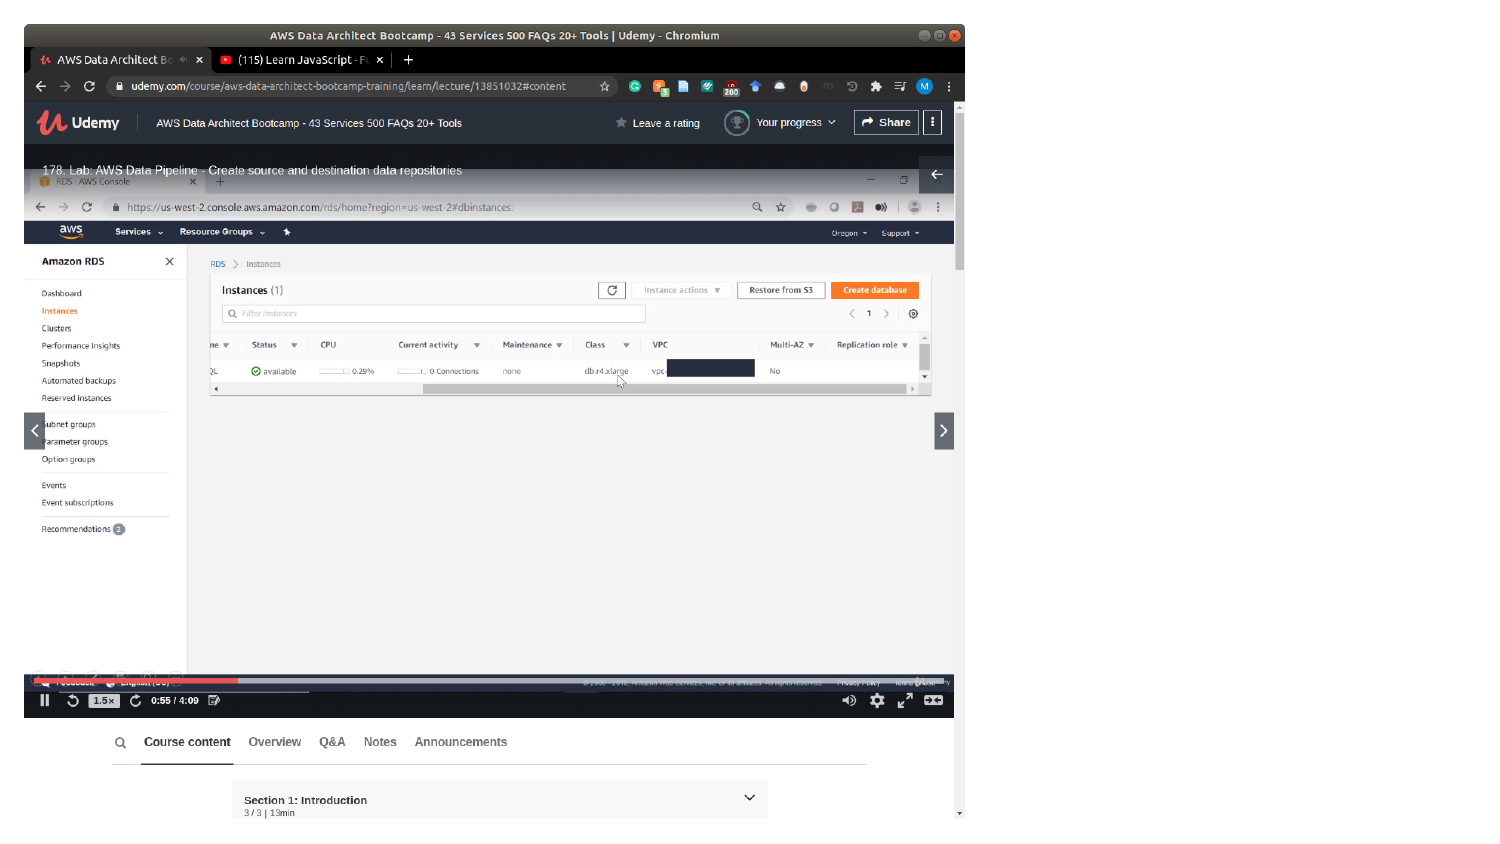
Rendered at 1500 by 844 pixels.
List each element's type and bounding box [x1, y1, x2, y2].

picture [24, 24, 966, 819]
